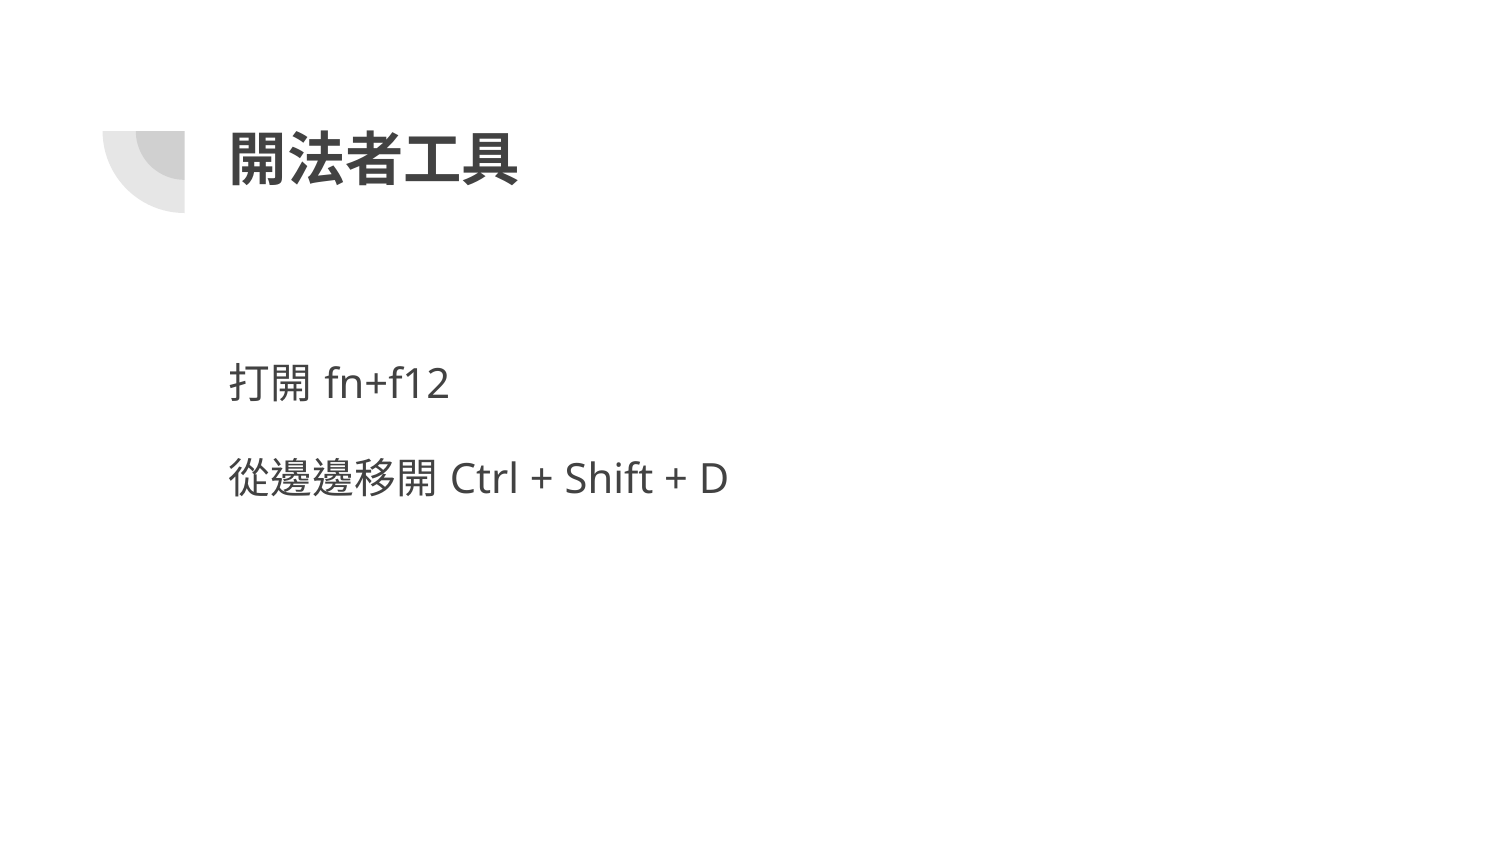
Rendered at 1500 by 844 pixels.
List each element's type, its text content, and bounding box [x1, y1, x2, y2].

list 打開fn+f12 從邊邊移開Ctrl + Shift + D [213, 326, 1368, 744]
title 開法者工具 [213, 98, 1368, 263]
